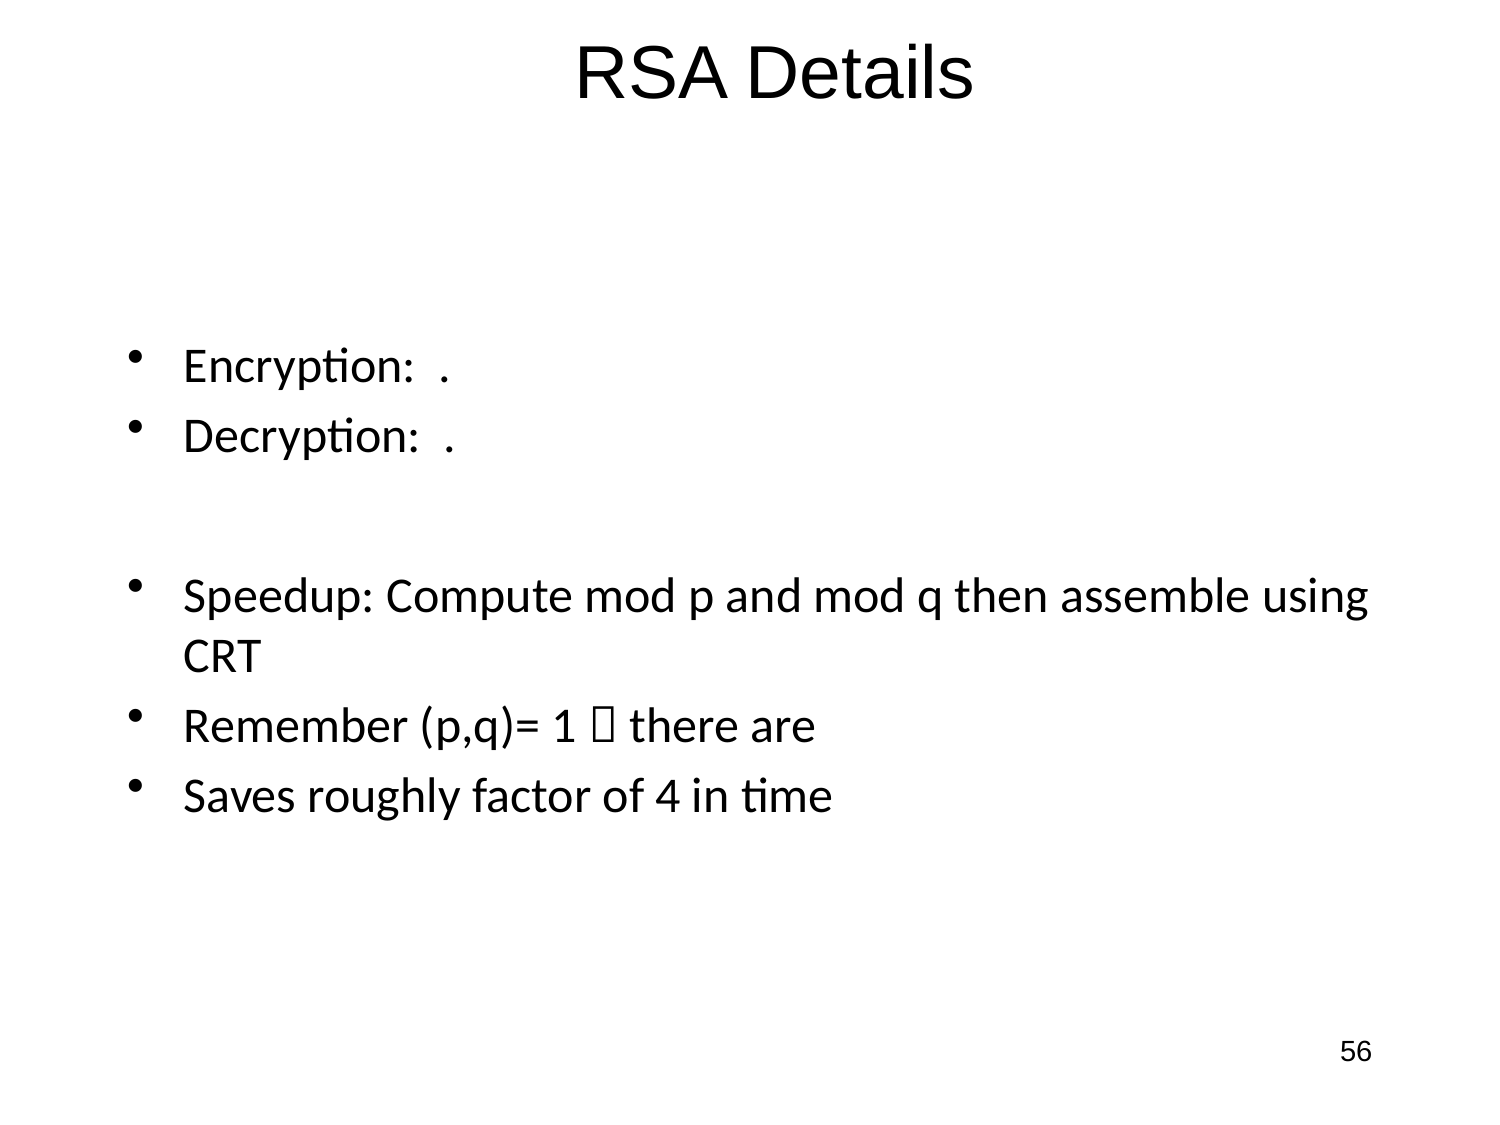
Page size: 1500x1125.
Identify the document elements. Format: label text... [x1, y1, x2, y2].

slide_number 56 [1074, 1024, 1388, 1101]
title RSA Details [137, 0, 1413, 138]
